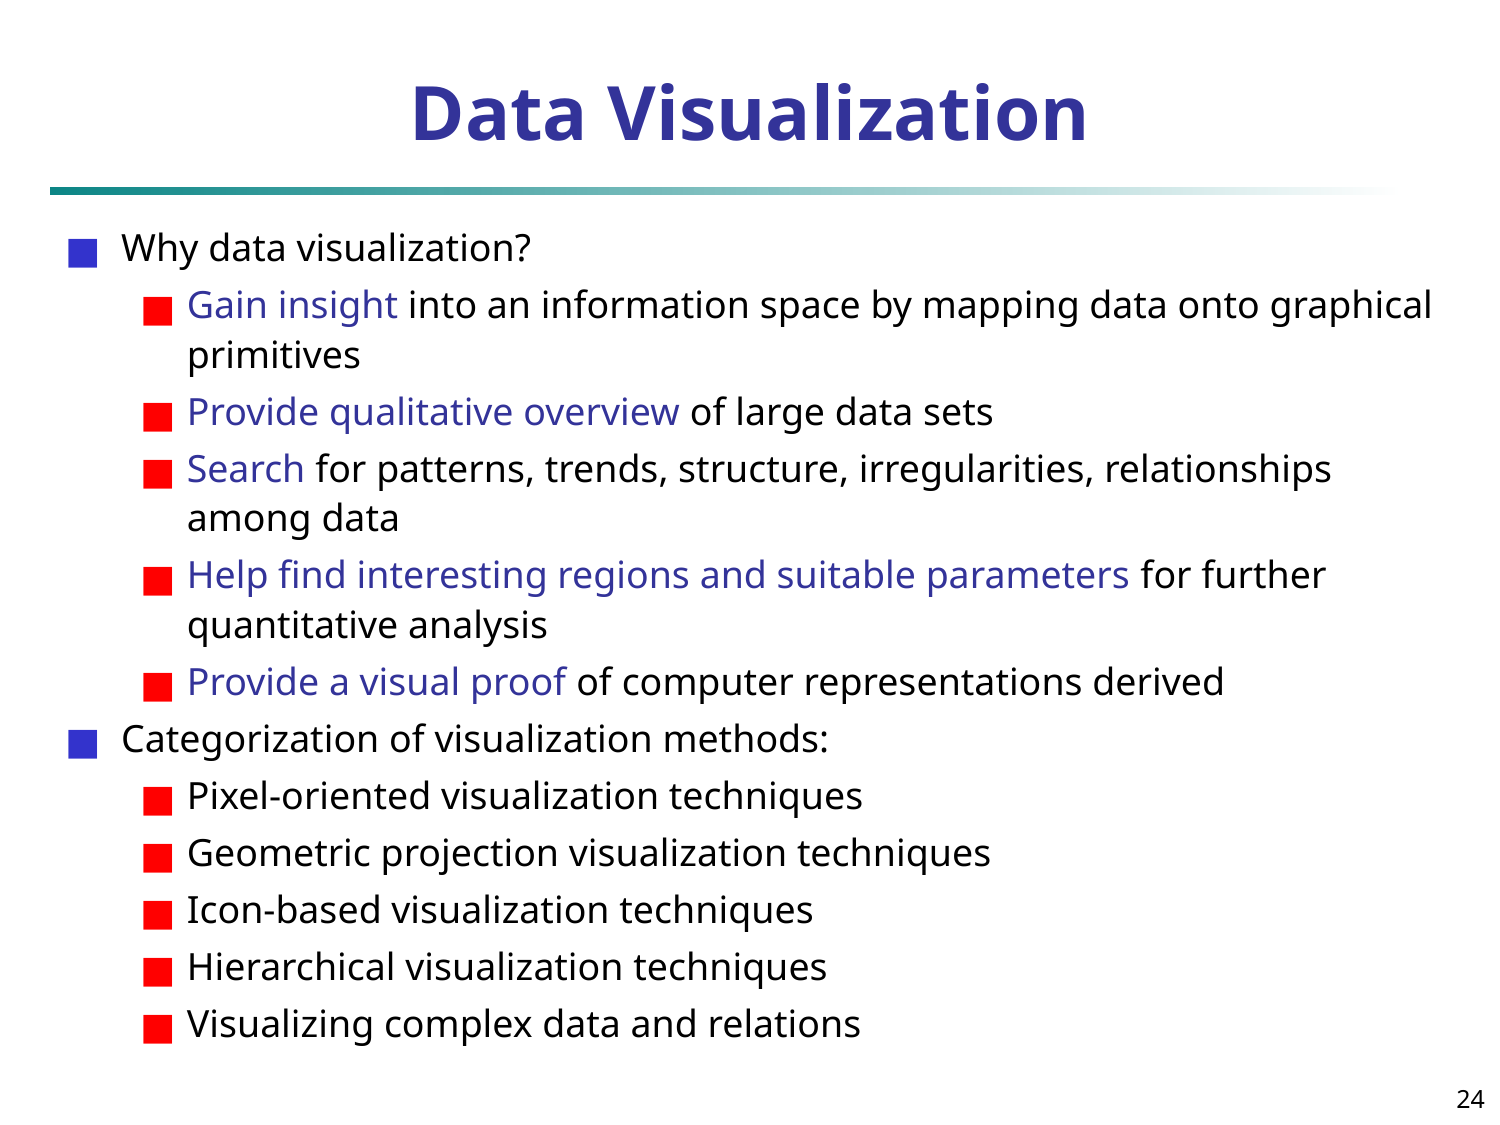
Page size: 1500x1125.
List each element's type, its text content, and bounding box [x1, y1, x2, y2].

text_box ‹#› [1187, 1062, 1500, 1125]
list Why data visualization? Gain insight into an information space by mapping data onto graphical primitives Provide qualitative overview of large data sets Search for patterns, trends, structure, irregularities, relationships among data Help find interesting regions and suitable parameters for further quantitative analysis Provide a visual proof of computer representations derived Categorization of visualization methods: Pixel-oriented visualization techniques Geometric projection visualization techniques Icon-based visualization techniques Hierarchical visualization techniques Visualizing complex data and relations [50, 212, 1450, 1075]
title Data Visualization [0, 62, 1500, 163]
